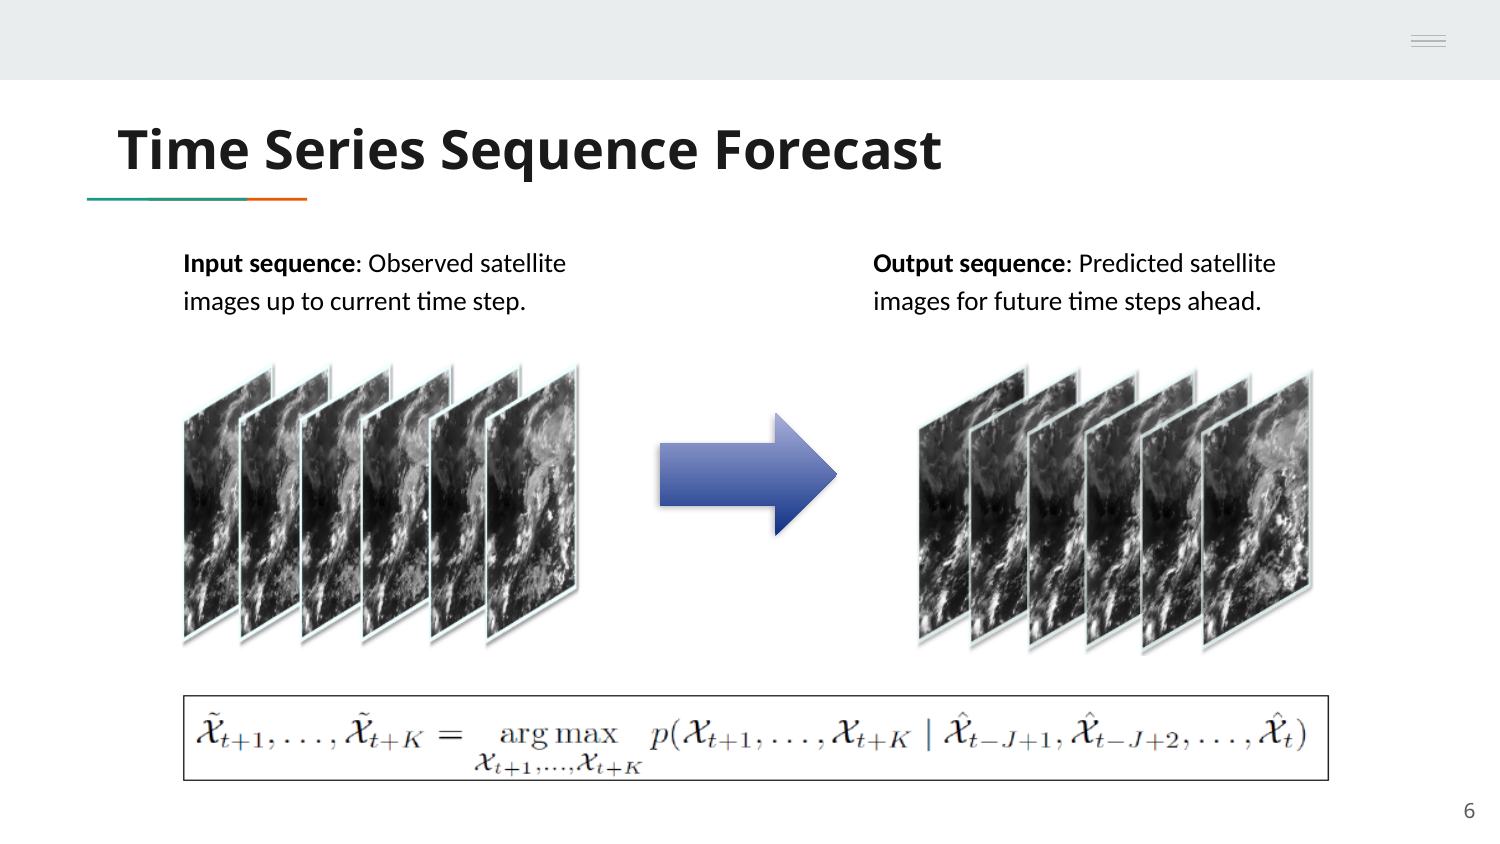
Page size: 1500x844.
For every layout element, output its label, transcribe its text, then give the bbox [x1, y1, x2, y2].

list Output sequence: Predicted satellite images for future time steps ahead. [834, 225, 1373, 350]
text_box [659, 412, 838, 536]
list Input sequence: Observed satellite images up to current time step. [144, 225, 618, 350]
slide_number 6 [1400, 779, 1491, 844]
picture [144, 355, 1382, 800]
title Time Series Sequence Forecast [102, 100, 1381, 188]
